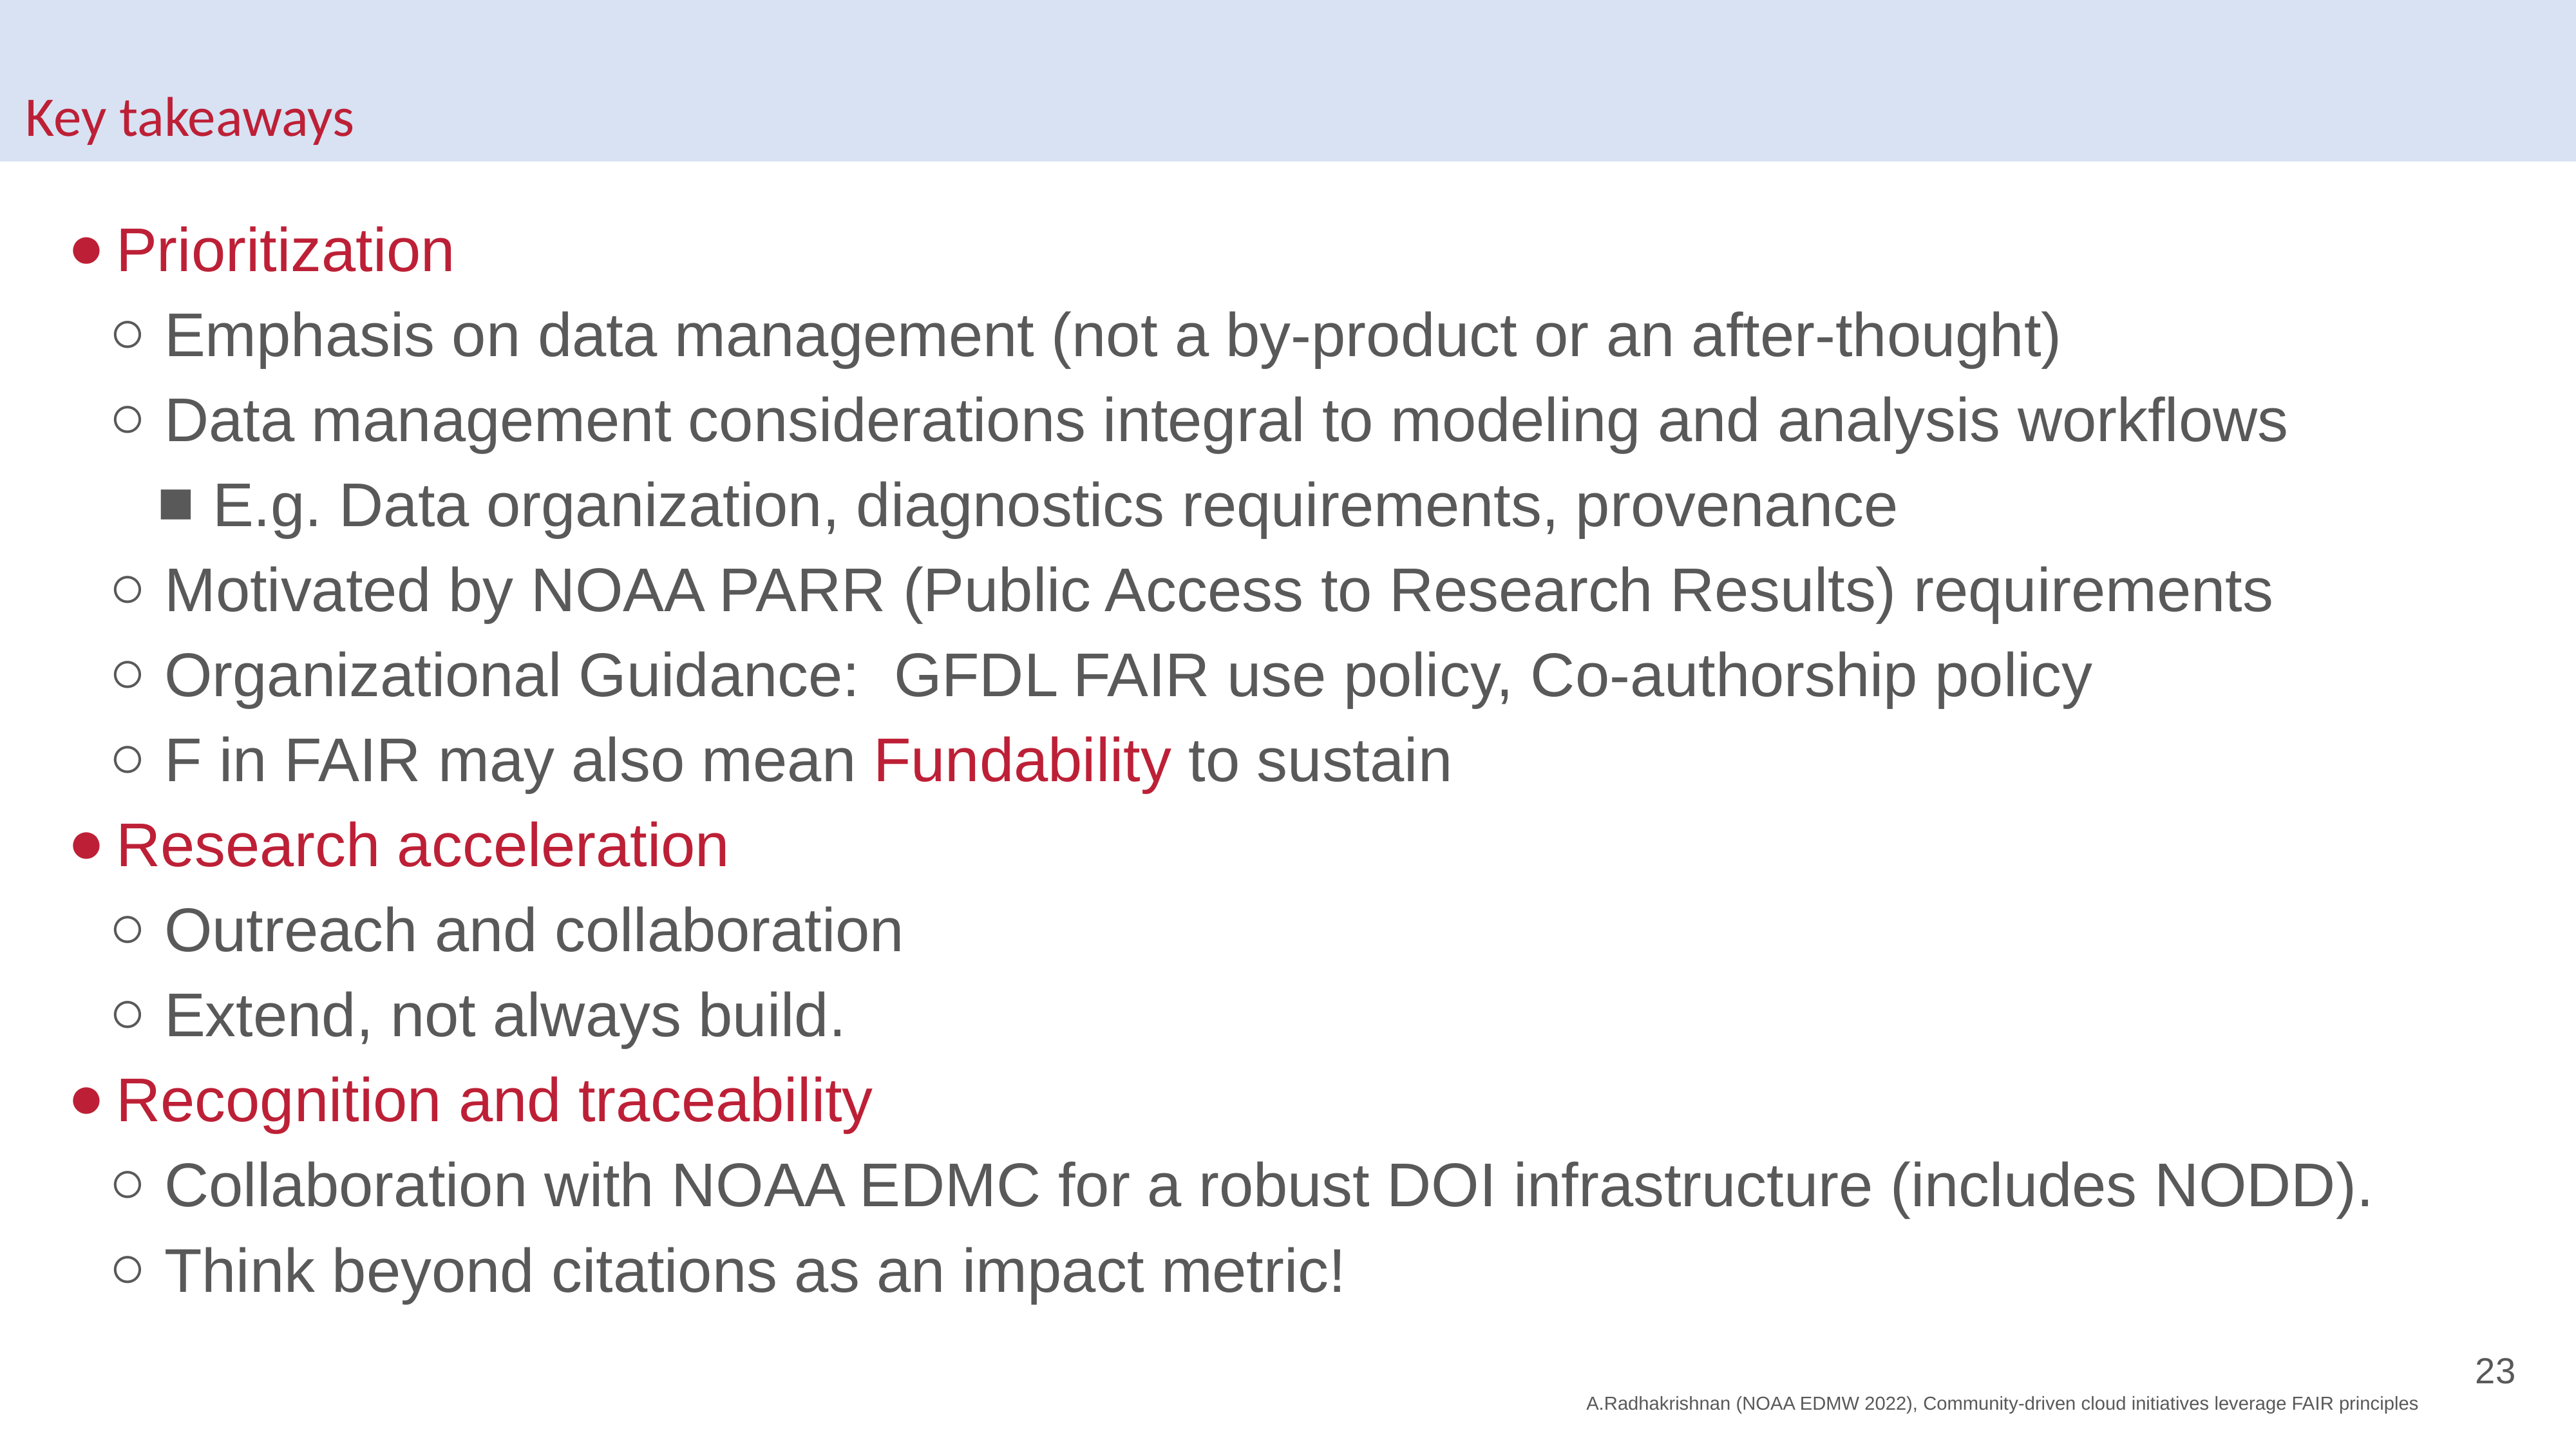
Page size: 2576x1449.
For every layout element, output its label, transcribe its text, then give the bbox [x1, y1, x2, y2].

text_box A.Radhakrishnan (NOAA EDMW 2022), Community-driven cloud initiatives leverage FAIR principles [1577, 1381, 2487, 1424]
title Key takeaways [0, 0, 2576, 162]
slide_number ‹#› [2387, 1313, 2542, 1425]
list Prioritization Emphasis on data management (not a by-product or an after-thought) Data management considerations integral to modeling and analysis workflows E.g. Data organization, diagnostics requirements, provenance Motivated by NOAA PARR (Public Access to Research Results) requirements Organizational Guidance: GFDL FAIR use policy, Co-authorship policy F in FAIR may also mean Fundability to sustain Research acceleration Outreach and collaboration Extend, not always build. Recognition and traceability Collaboration with NOAA EDMC for a robust DOI infrastructure (includes NODD). Think beyond citations as an impact metric! [42, 173, 2443, 1394]
